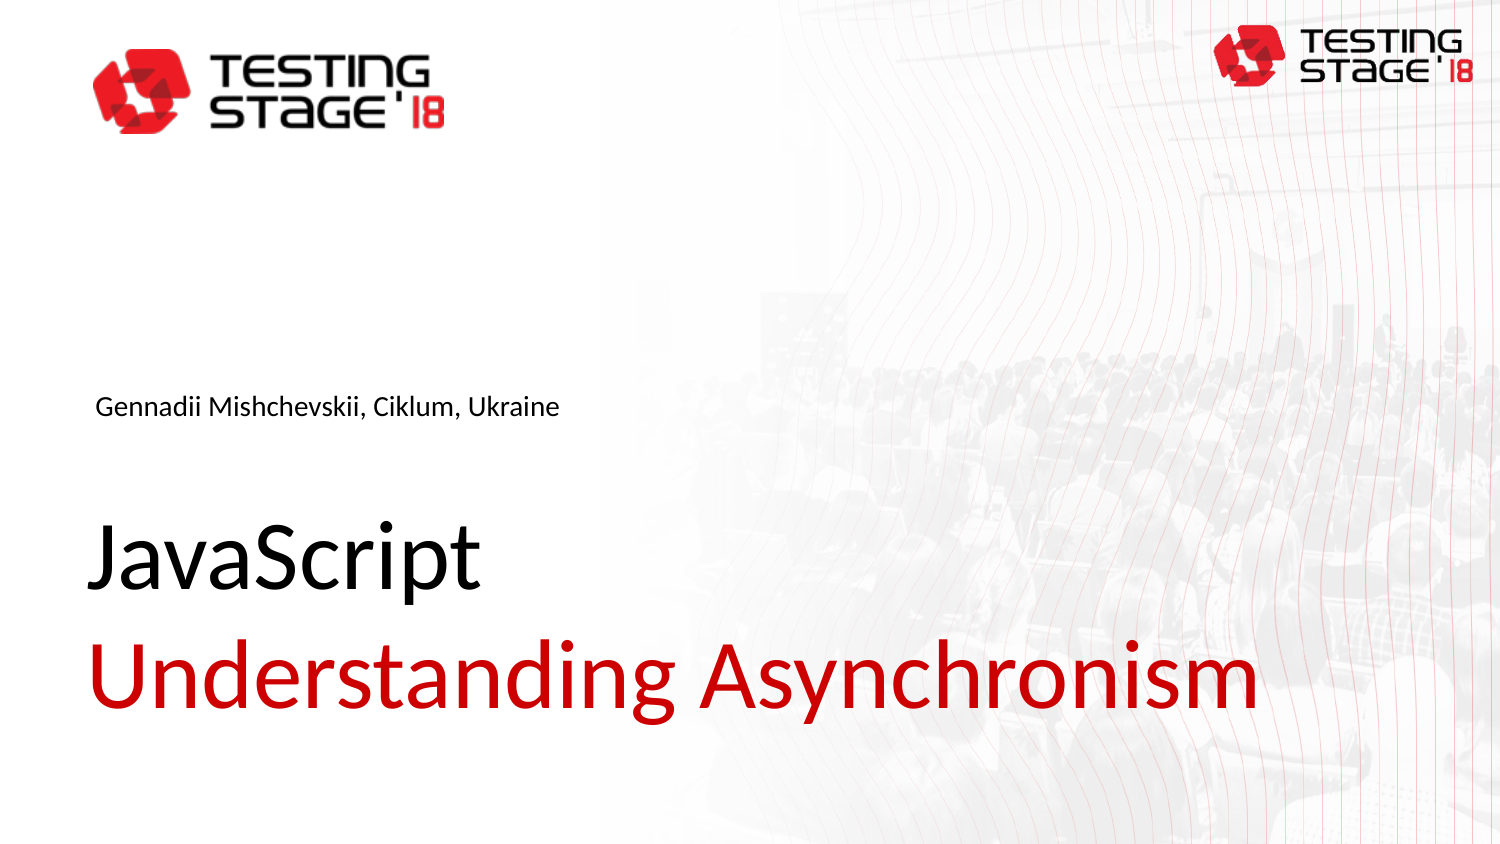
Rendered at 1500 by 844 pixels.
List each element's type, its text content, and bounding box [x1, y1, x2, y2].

picture [1197, 0, 1500, 115]
picture [92, 49, 444, 134]
text_box JavaScript Understanding Asynchronism [71, 483, 1414, 736]
text_box Gennadii Mishchevskii, Ciklum, Ukraine [80, 379, 722, 430]
